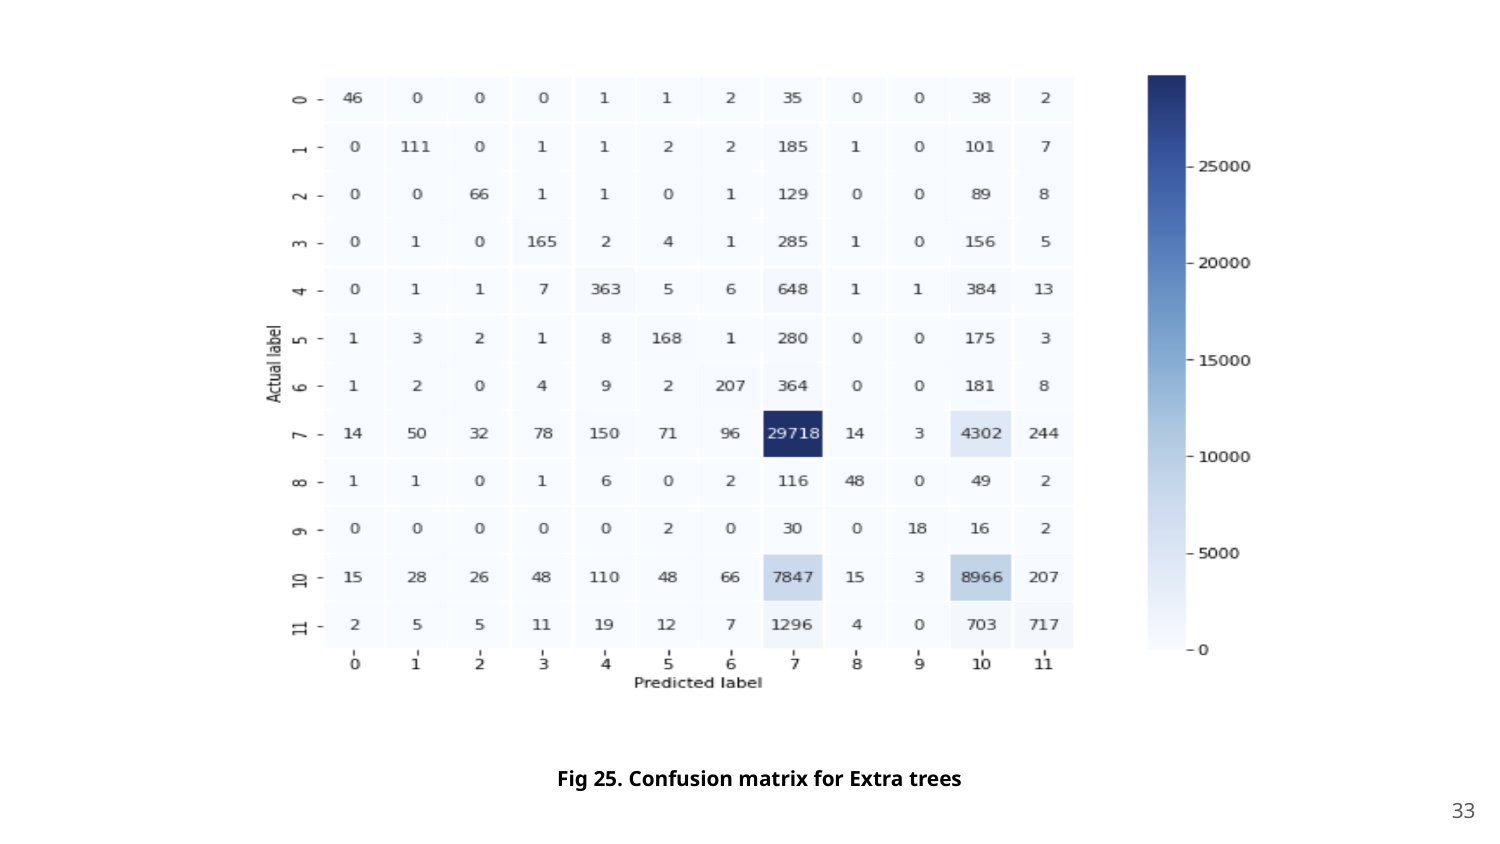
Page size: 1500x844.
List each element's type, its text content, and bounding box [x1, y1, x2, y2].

picture [224, 51, 1276, 700]
slide_number ‹#› [1400, 779, 1491, 844]
text_box Fig 25. Confusion matrix for Extra trees [503, 746, 996, 807]
